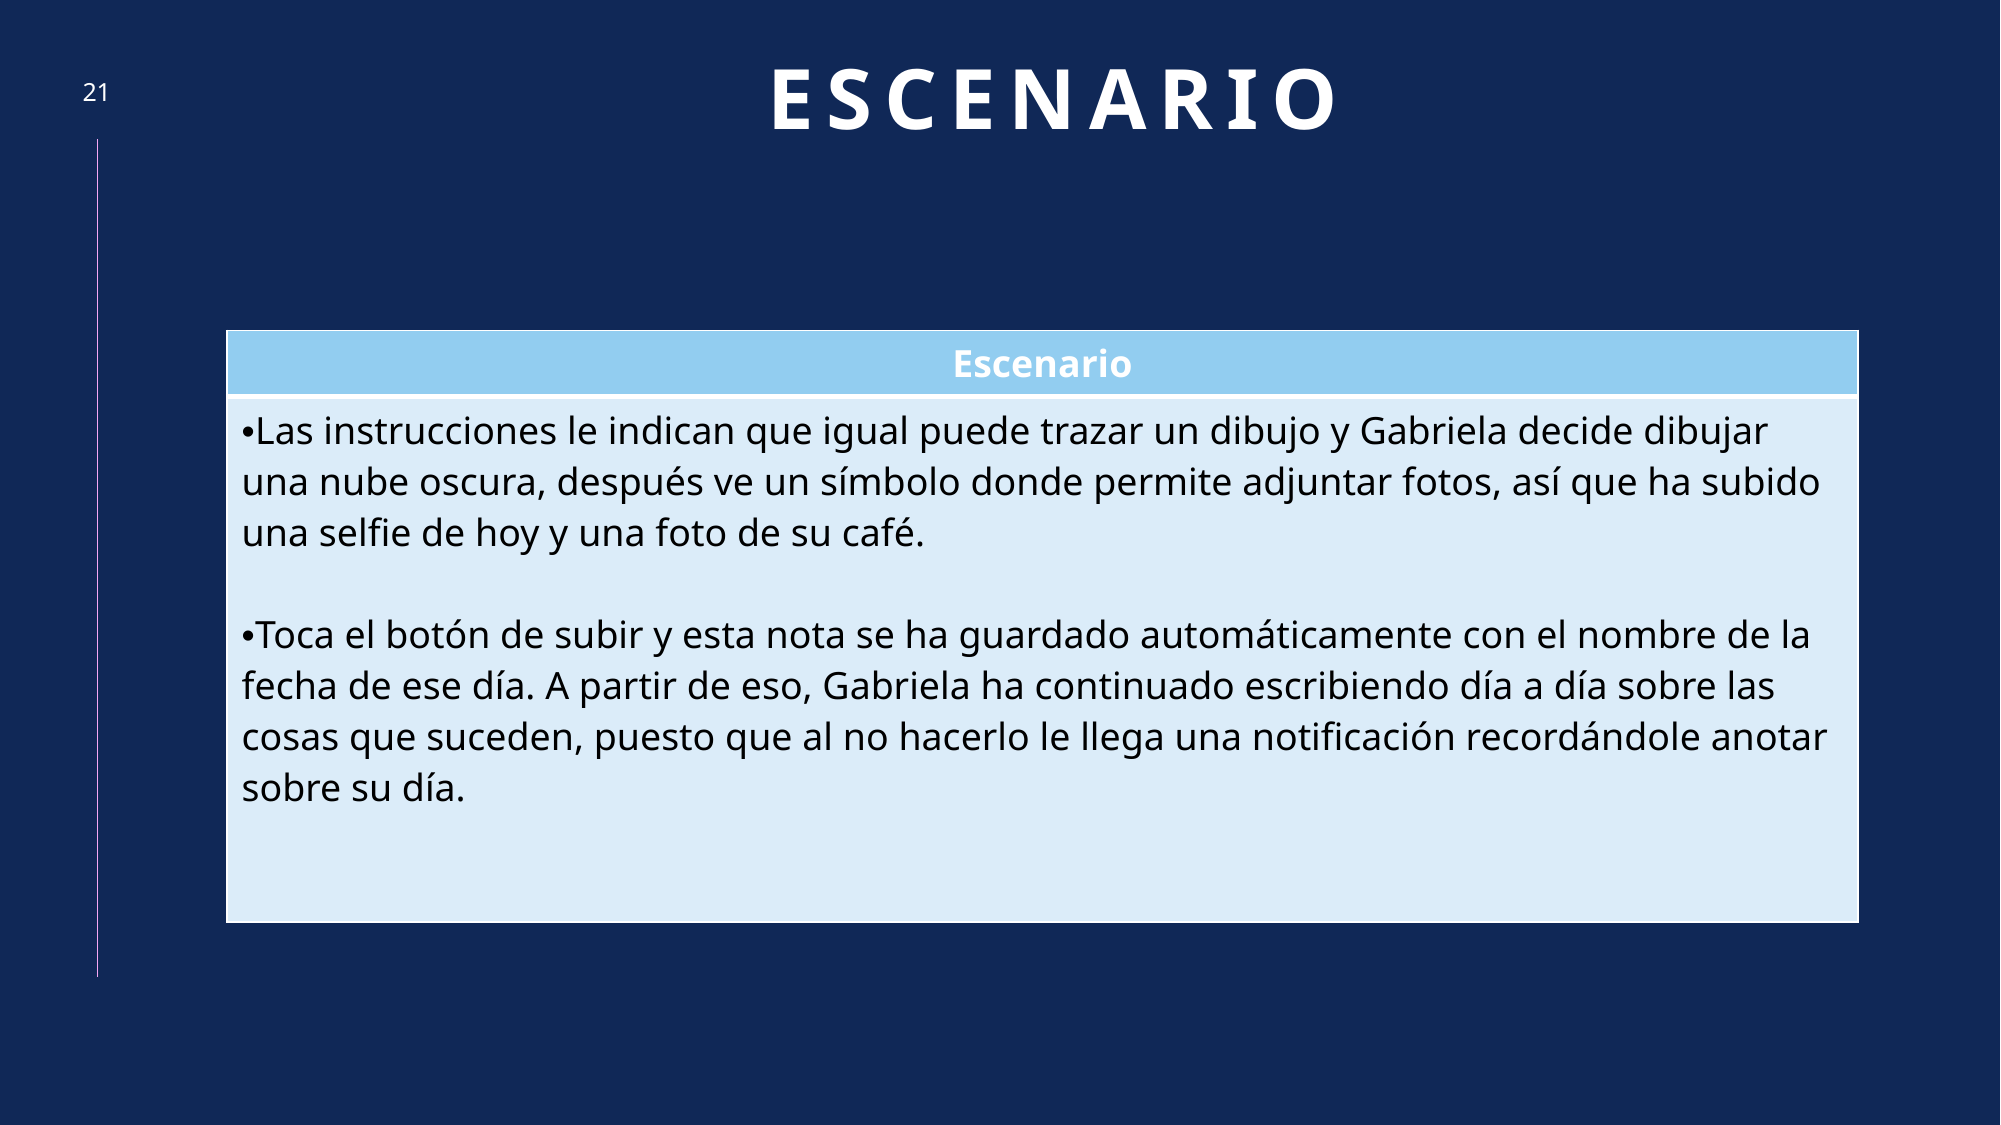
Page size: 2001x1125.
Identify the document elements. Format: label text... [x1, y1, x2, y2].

table_header Escenario [228, 331, 1857, 394]
title escenario [160, 0, 1946, 155]
table_cell •Las instrucciones le indican que igual puede trazar un dibujo y Gabriela decide dibujar una nube oscura, después ve un símbolo donde permite adjuntar fotos, así que ha subido una selfie de hoy y una foto de su café. •Toca el botón de subir y esta nota se ha guardado automáticamente con el nombre de la fecha de ese día. A partir de eso, Gabriela ha continuado escribiendo día a día sobre las cosas que suceden, puesto que al no hacerlo le llega una notificación recordándole anotar sobre su día. [228, 399, 1857, 921]
slide_number 21 [53, 67, 140, 119]
